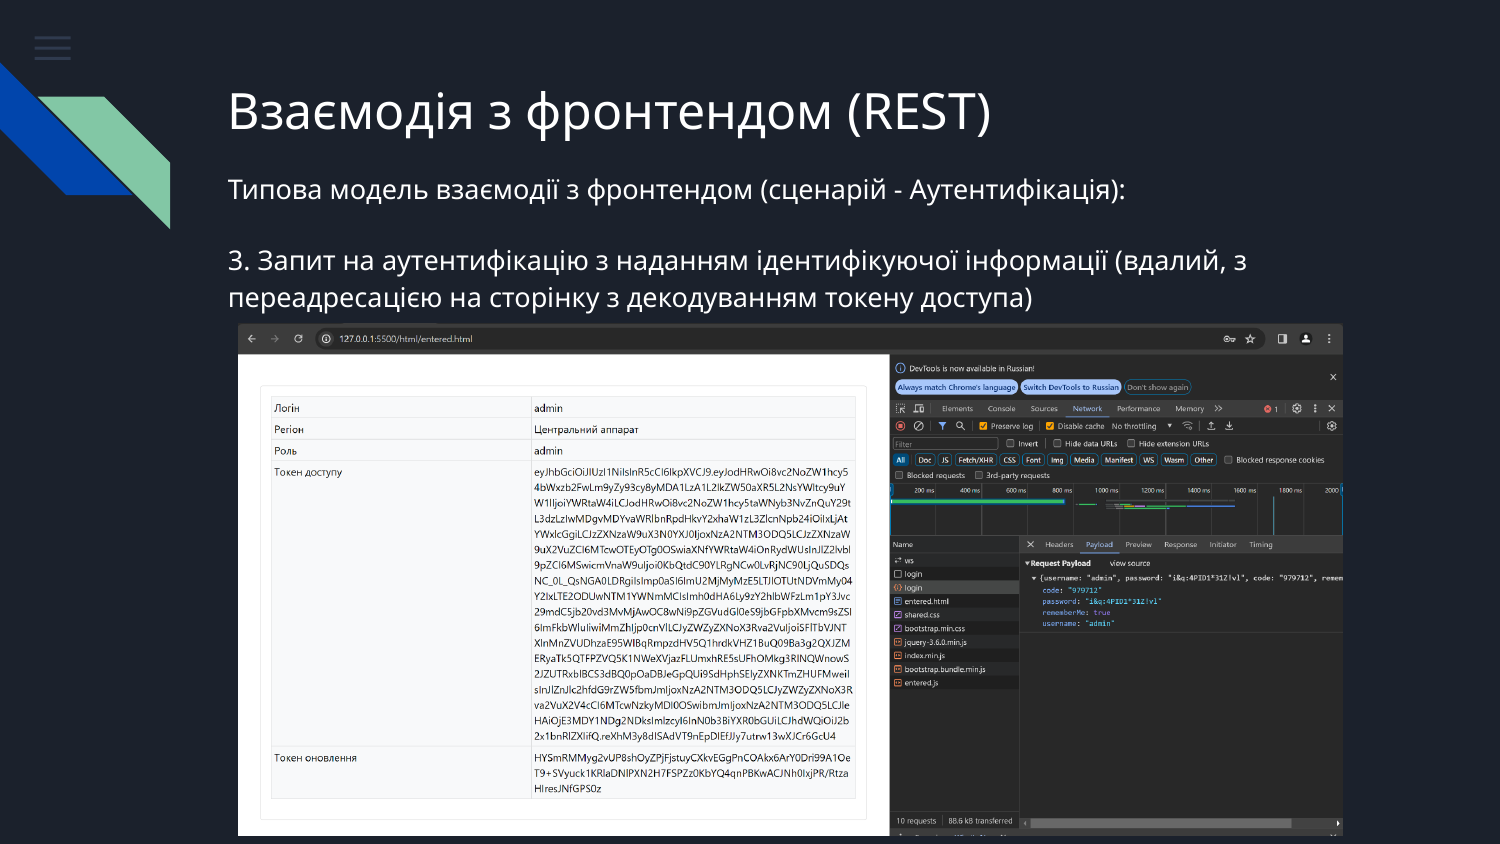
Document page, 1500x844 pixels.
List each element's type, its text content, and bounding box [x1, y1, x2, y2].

list Типова модель взаємодії з фронтендом (сценарій - Аутентифікація): 3. Запит на аутентифікацію з наданням ідентифікуючої інформації (вдалий, з переадресацією на сторінку з декодуванням токену доступа) [212, 152, 1368, 282]
title Взаємодія з фронтендом (REST) [212, 64, 1368, 152]
picture [237, 322, 1343, 837]
